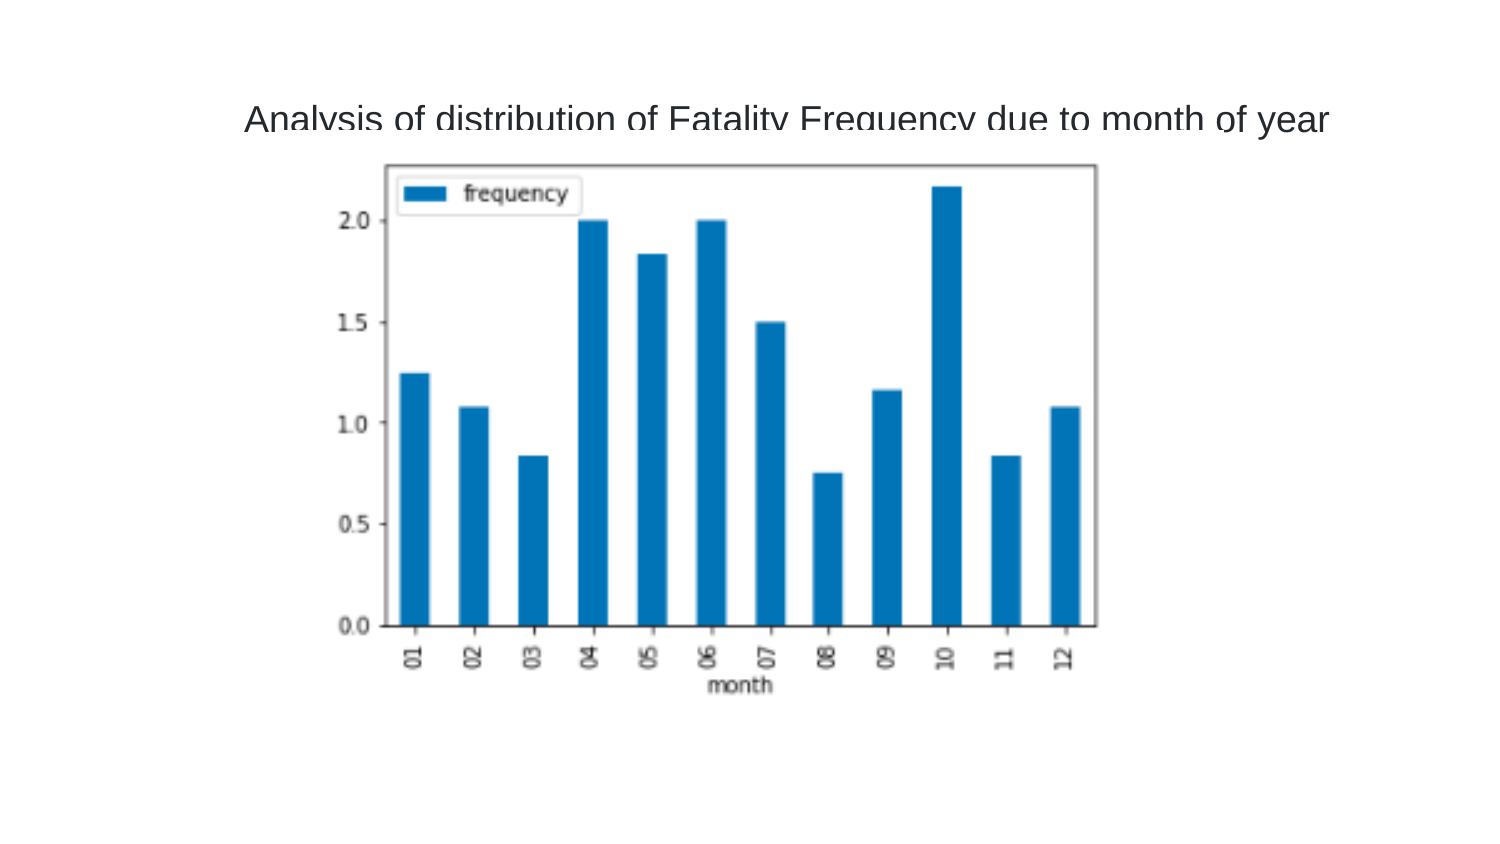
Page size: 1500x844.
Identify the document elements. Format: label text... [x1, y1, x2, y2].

picture [275, 130, 1225, 714]
title Analysis of distribution of Fatality Frequency due to month of year [51, 72, 1449, 167]
